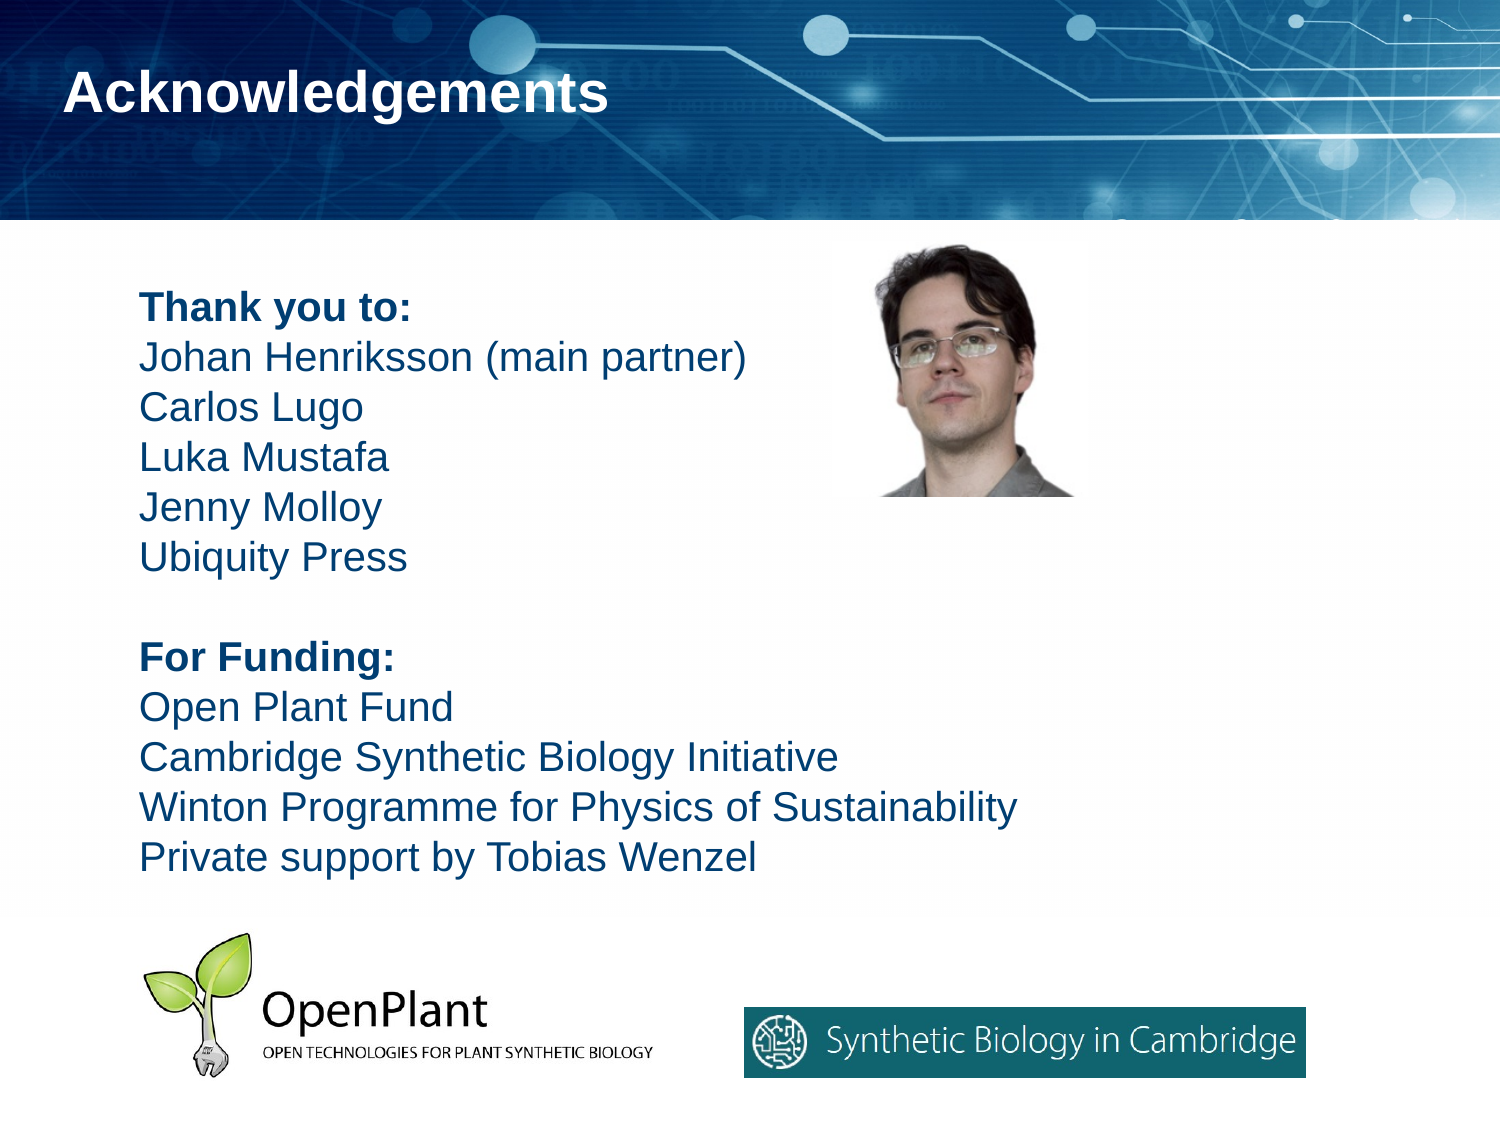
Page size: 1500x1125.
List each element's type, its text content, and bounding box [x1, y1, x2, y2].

picture [744, 1007, 1306, 1078]
title Acknowledgements [63, 54, 1437, 125]
picture [136, 928, 656, 1081]
picture [0, 0, 1500, 915]
text_box [0, 915, 1500, 1125]
text_box Thank you to: Johan Henriksson (main partner) Carlos Lugo Luka Mustafa Jenny Molloy Ubiquity Press For Funding: Open Plant Fund Cambridge Synthetic Biology Initiative Winton Programme for Physics of Sustainability Private support by Tobias Wenzel [123, 272, 1046, 888]
